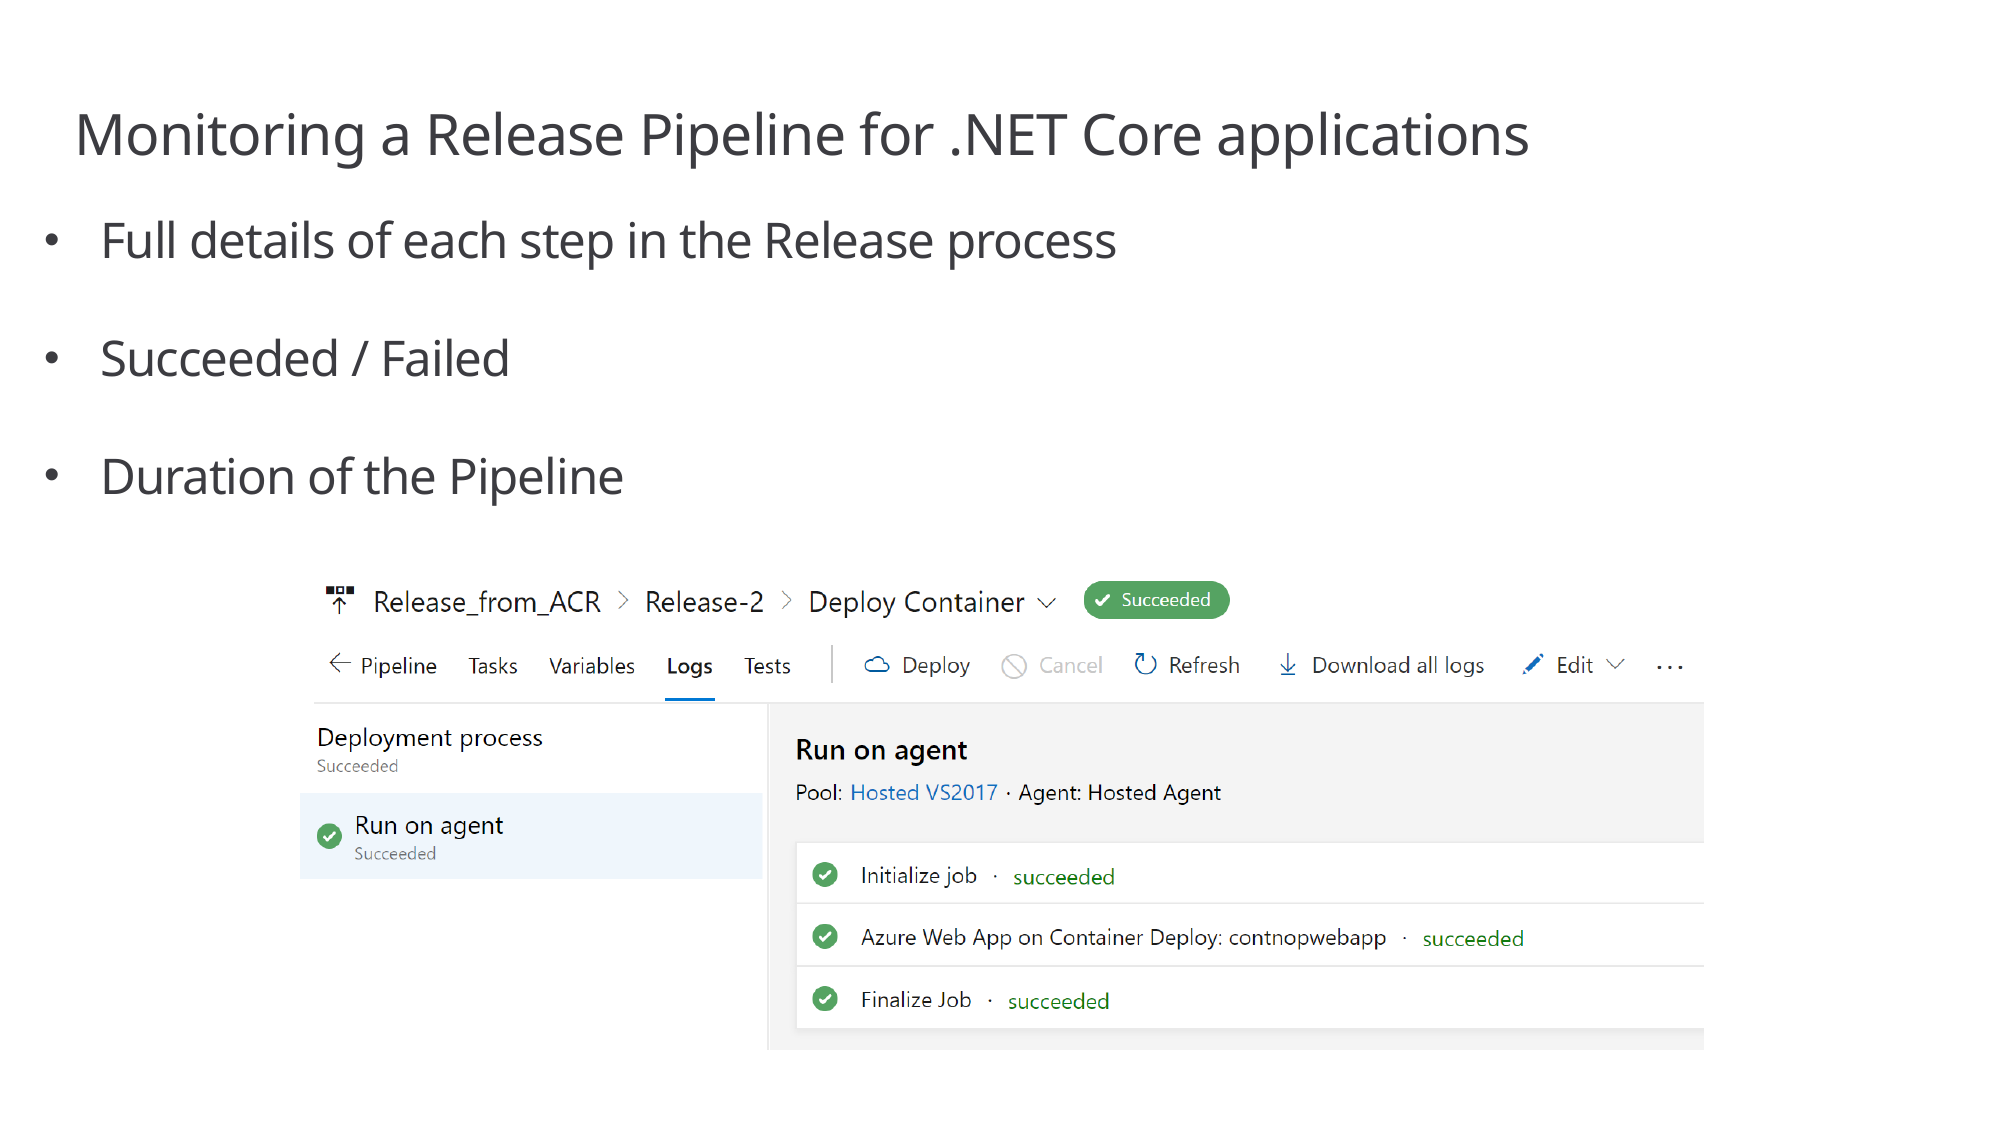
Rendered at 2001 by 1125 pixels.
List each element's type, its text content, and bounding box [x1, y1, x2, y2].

picture [300, 562, 1704, 1051]
title Monitoring a Release Pipeline for .NET Core applications [74, 91, 1930, 194]
list Full details of each step in the Release process Succeeded / Failed Duration of the Pipeline [44, 194, 1957, 523]
